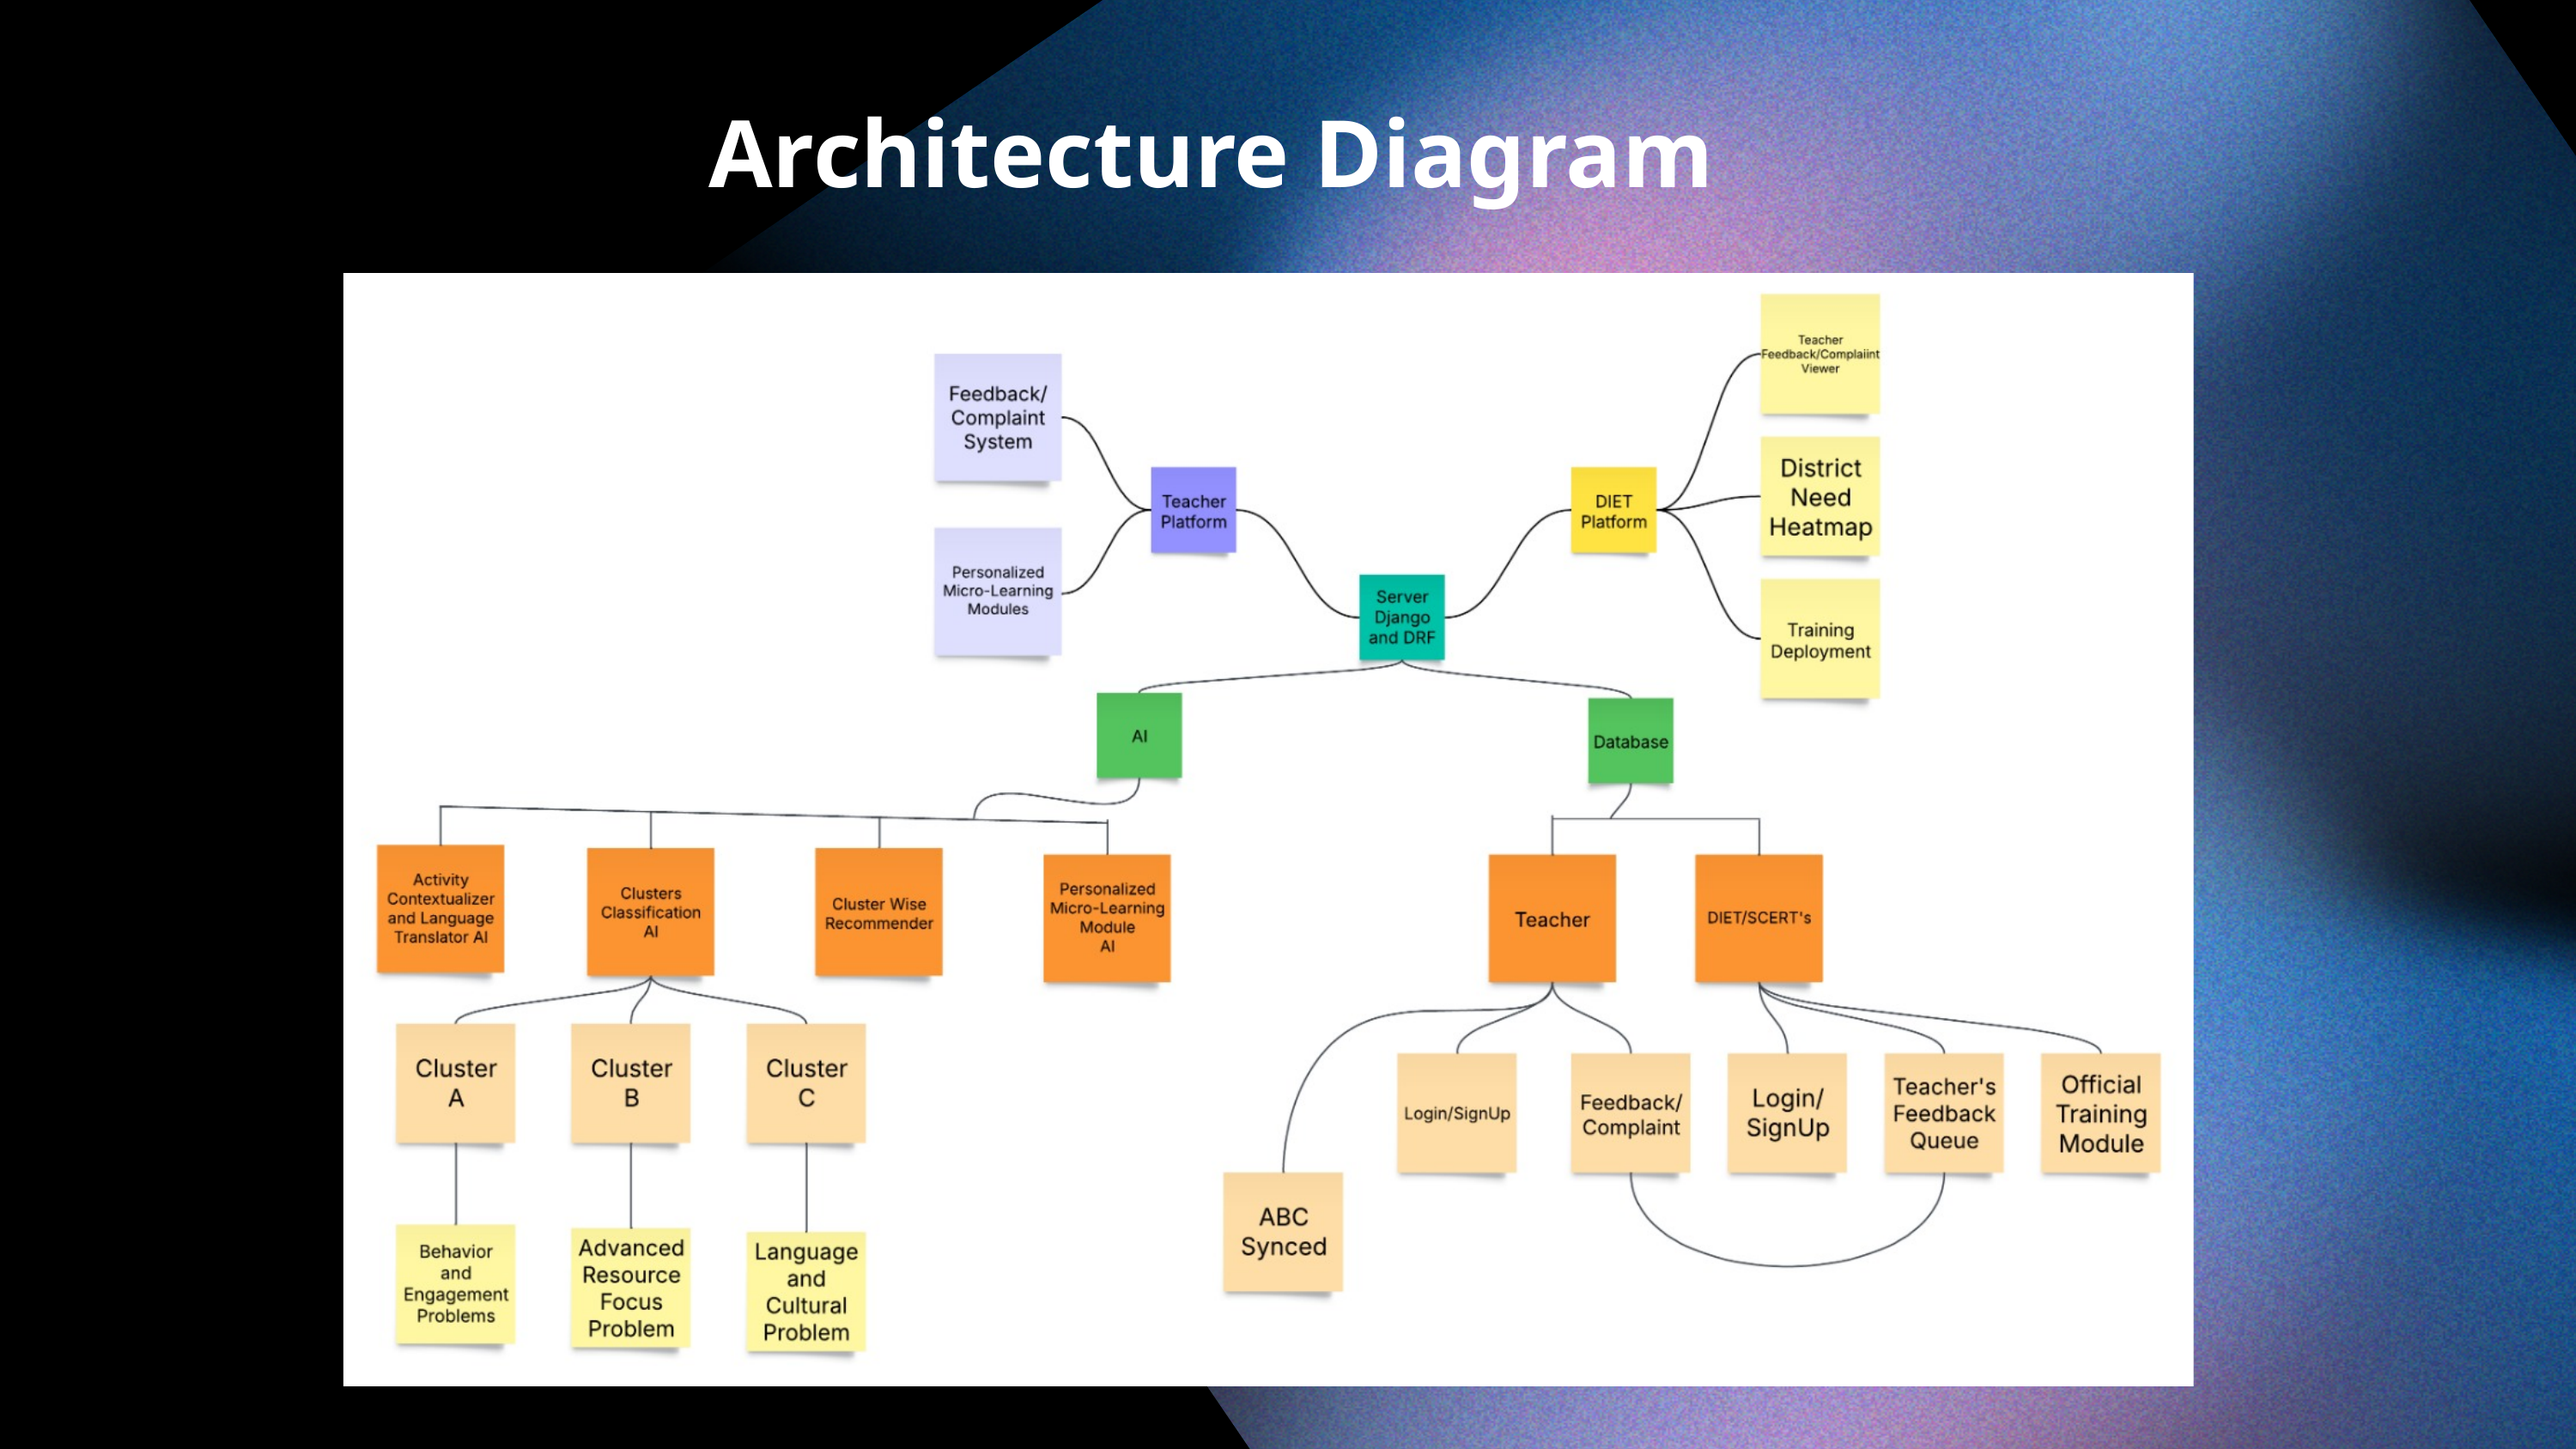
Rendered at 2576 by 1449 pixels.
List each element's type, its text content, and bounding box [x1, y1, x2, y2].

text_box Architecture Diagram [695, 76, 1728, 206]
text_box [702, 0, 2576, 1449]
text_box [343, 273, 2194, 1386]
